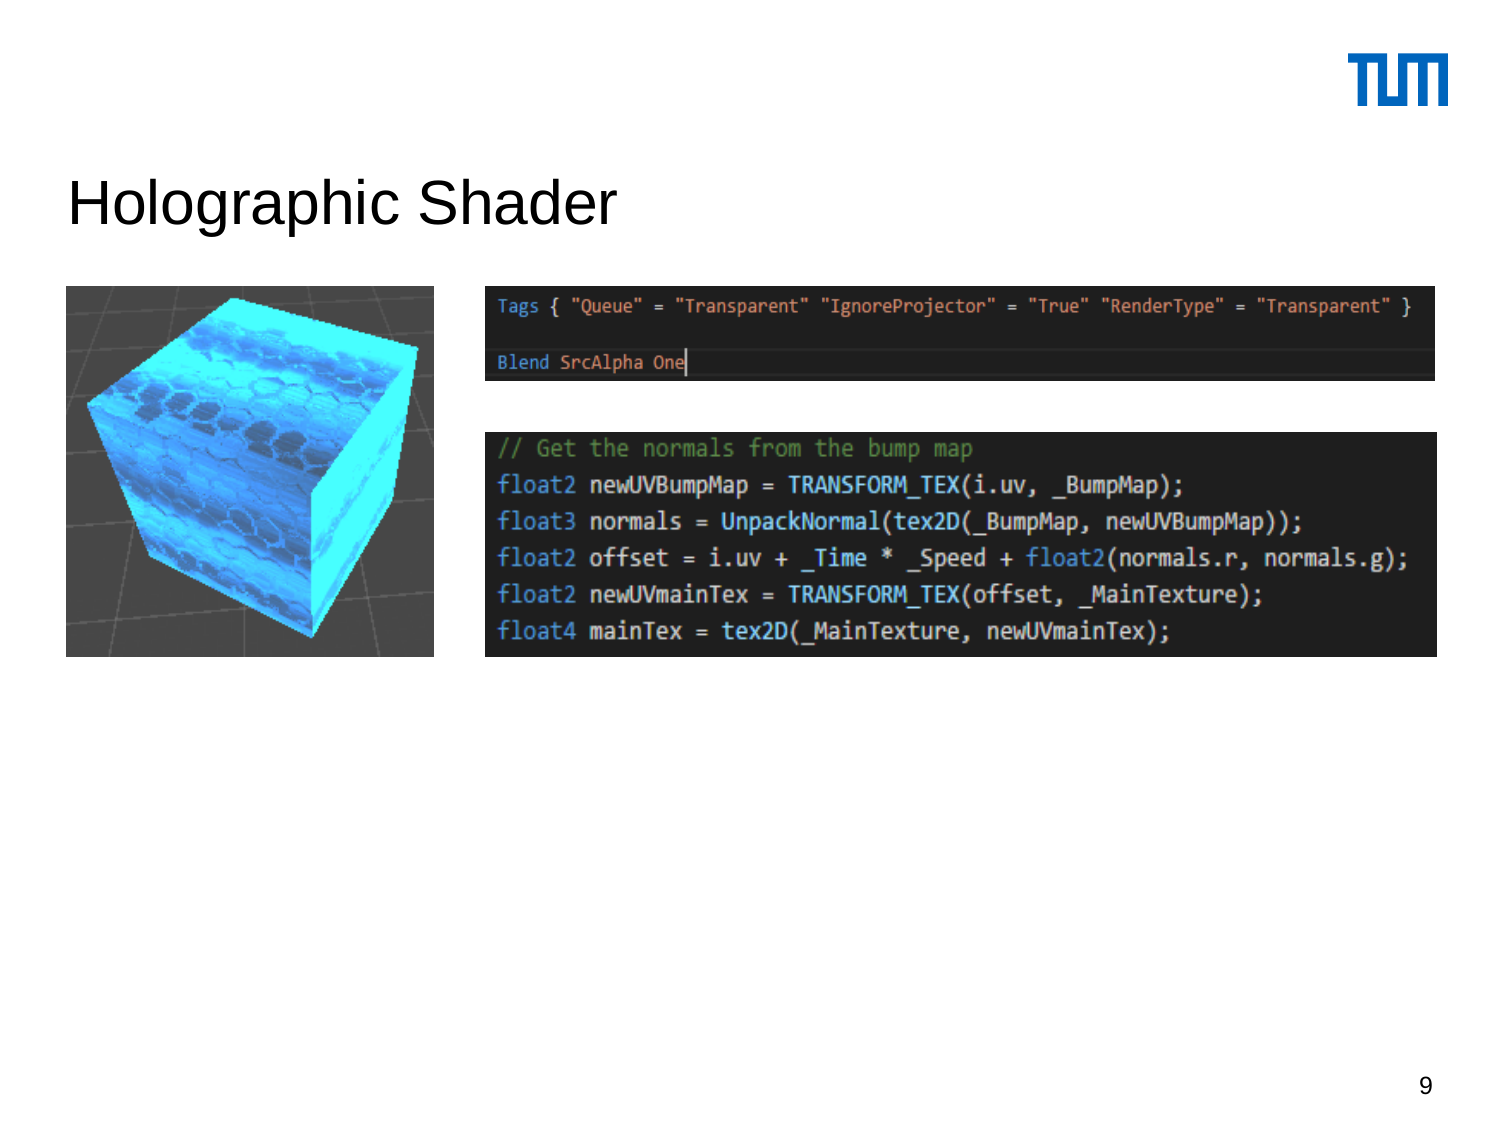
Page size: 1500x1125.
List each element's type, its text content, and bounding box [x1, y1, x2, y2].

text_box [66, 286, 1438, 657]
title Holographic Shader [52, 162, 1449, 231]
slide_number 9 [1111, 1061, 1448, 1122]
